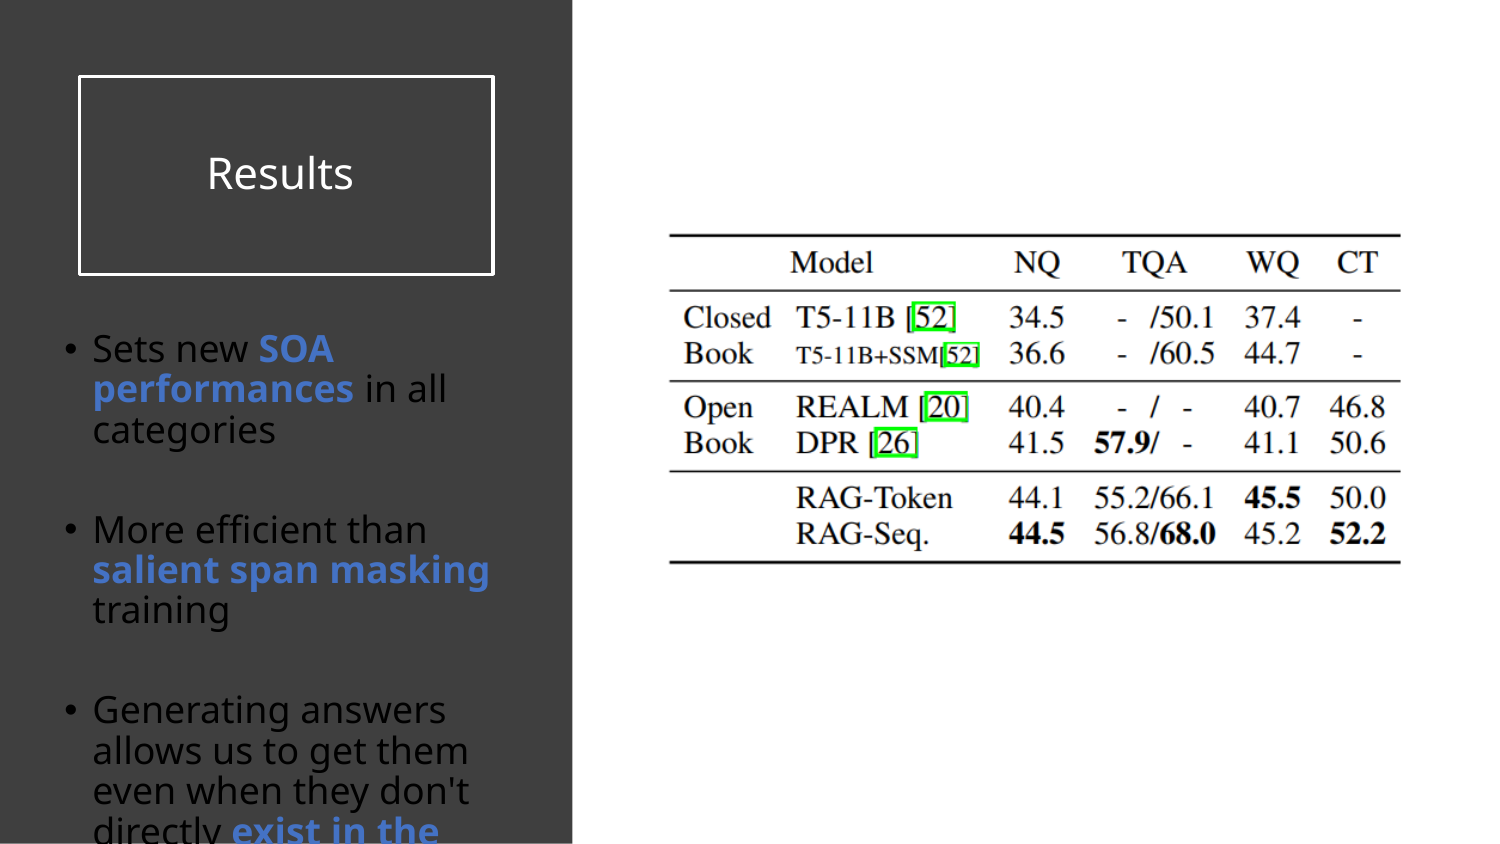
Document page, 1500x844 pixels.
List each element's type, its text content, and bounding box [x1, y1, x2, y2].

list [651, 225, 1421, 599]
text_box Sets new SOA performances in all categories More efficient than salient span masking training Generating answers allows us to get them even when they don't directly exist in the passage [46, 324, 546, 745]
title Results [79, 76, 493, 275]
text_box [0, 0, 573, 844]
